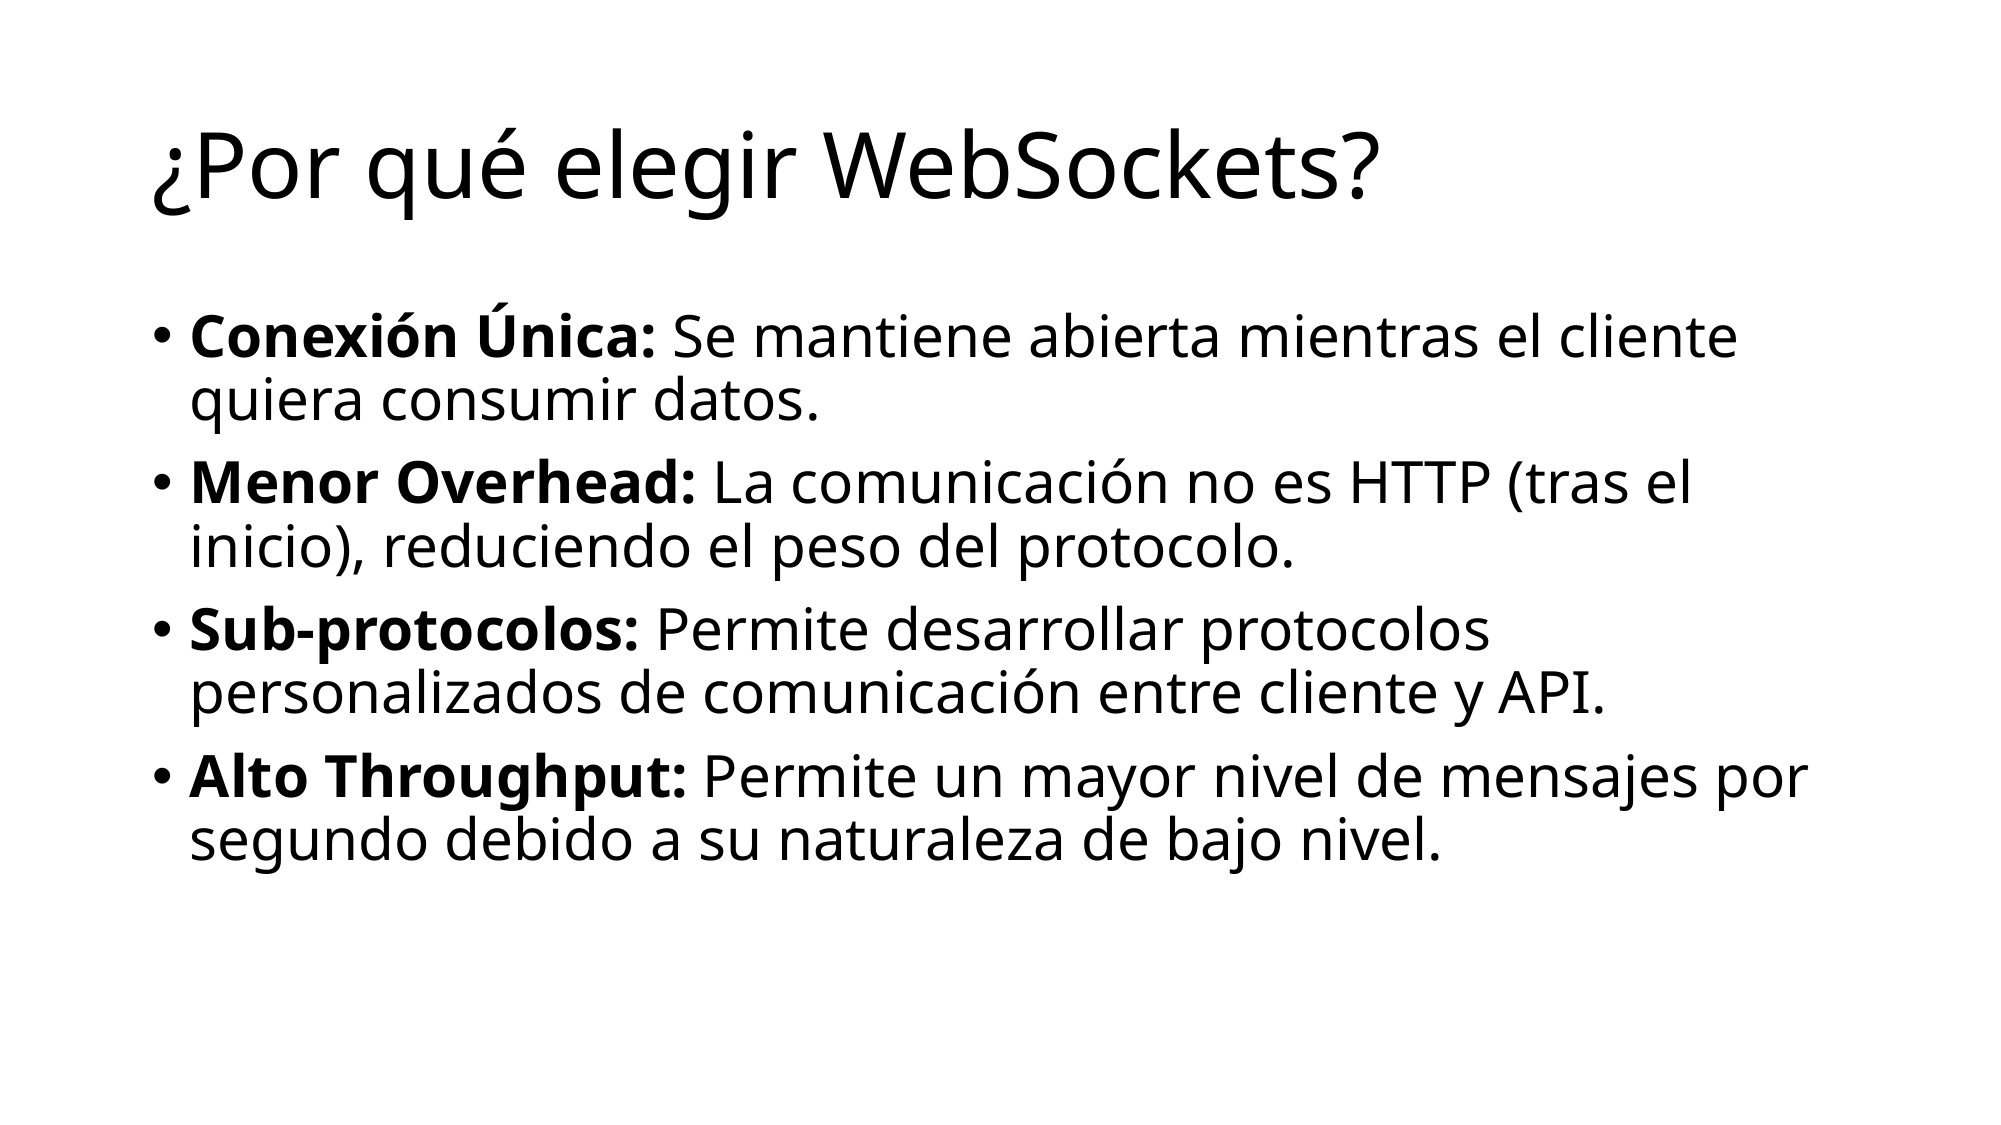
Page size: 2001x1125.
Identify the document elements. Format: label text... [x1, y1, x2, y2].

list Conexión Única: Se mantiene abierta mientras el cliente quiera consumir datos. Menor Overhead: La comunicación no es HTTP (tras el inicio), reduciendo el peso del protocolo. Sub-protocolos: Permite desarrollar protocolos personalizados de comunicación entre cliente y API. Alto Throughput: Permite un mayor nivel de mensajes por segundo debido a su naturaleza de bajo nivel. [137, 299, 1863, 1014]
title ¿Por qué elegir WebSockets? [137, 59, 1863, 278]
